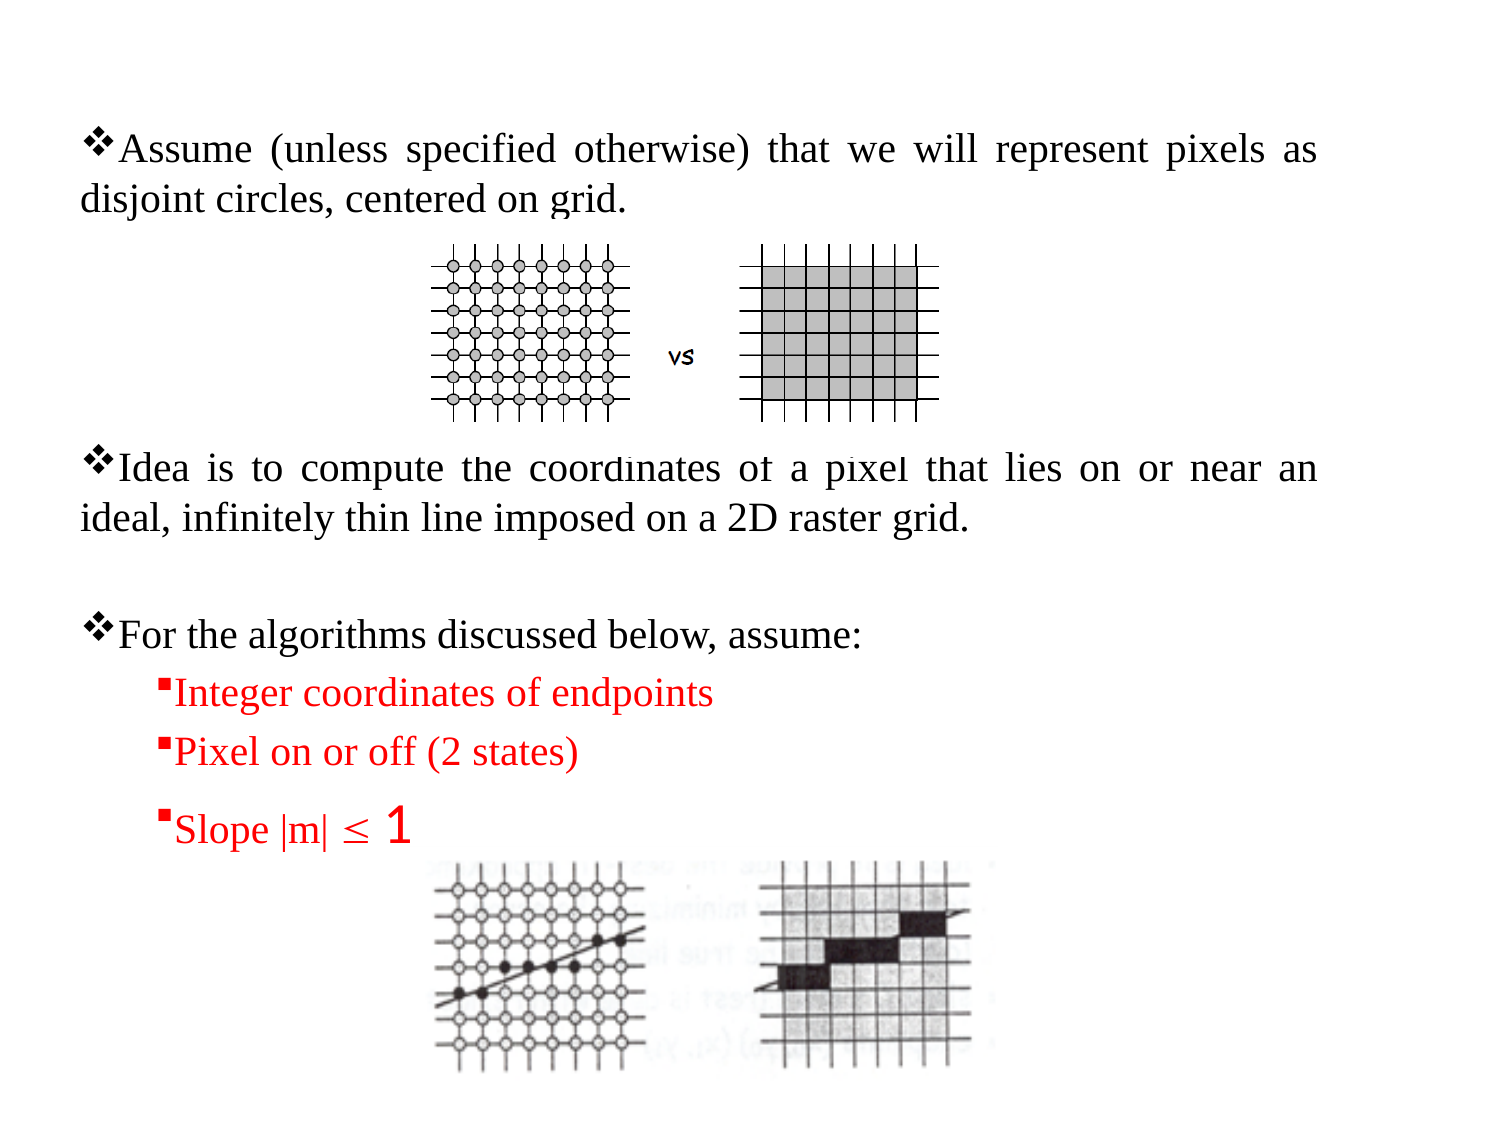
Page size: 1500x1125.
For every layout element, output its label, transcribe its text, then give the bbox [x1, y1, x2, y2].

picture [407, 845, 999, 1083]
picture [395, 219, 967, 457]
subtitle Assume (unless specified otherwise) that we will represent pixels as disjoint circles, centered on grid. Idea is to compute the coordinates of a pixel that lies on or near an ideal, infinitely thin line imposed on a 2D raster grid. For the algorithms discussed below, assume: Integer coordinates of endpoints Pixel on or off (2 states) Slope |m|  1 [64, 113, 1335, 1071]
